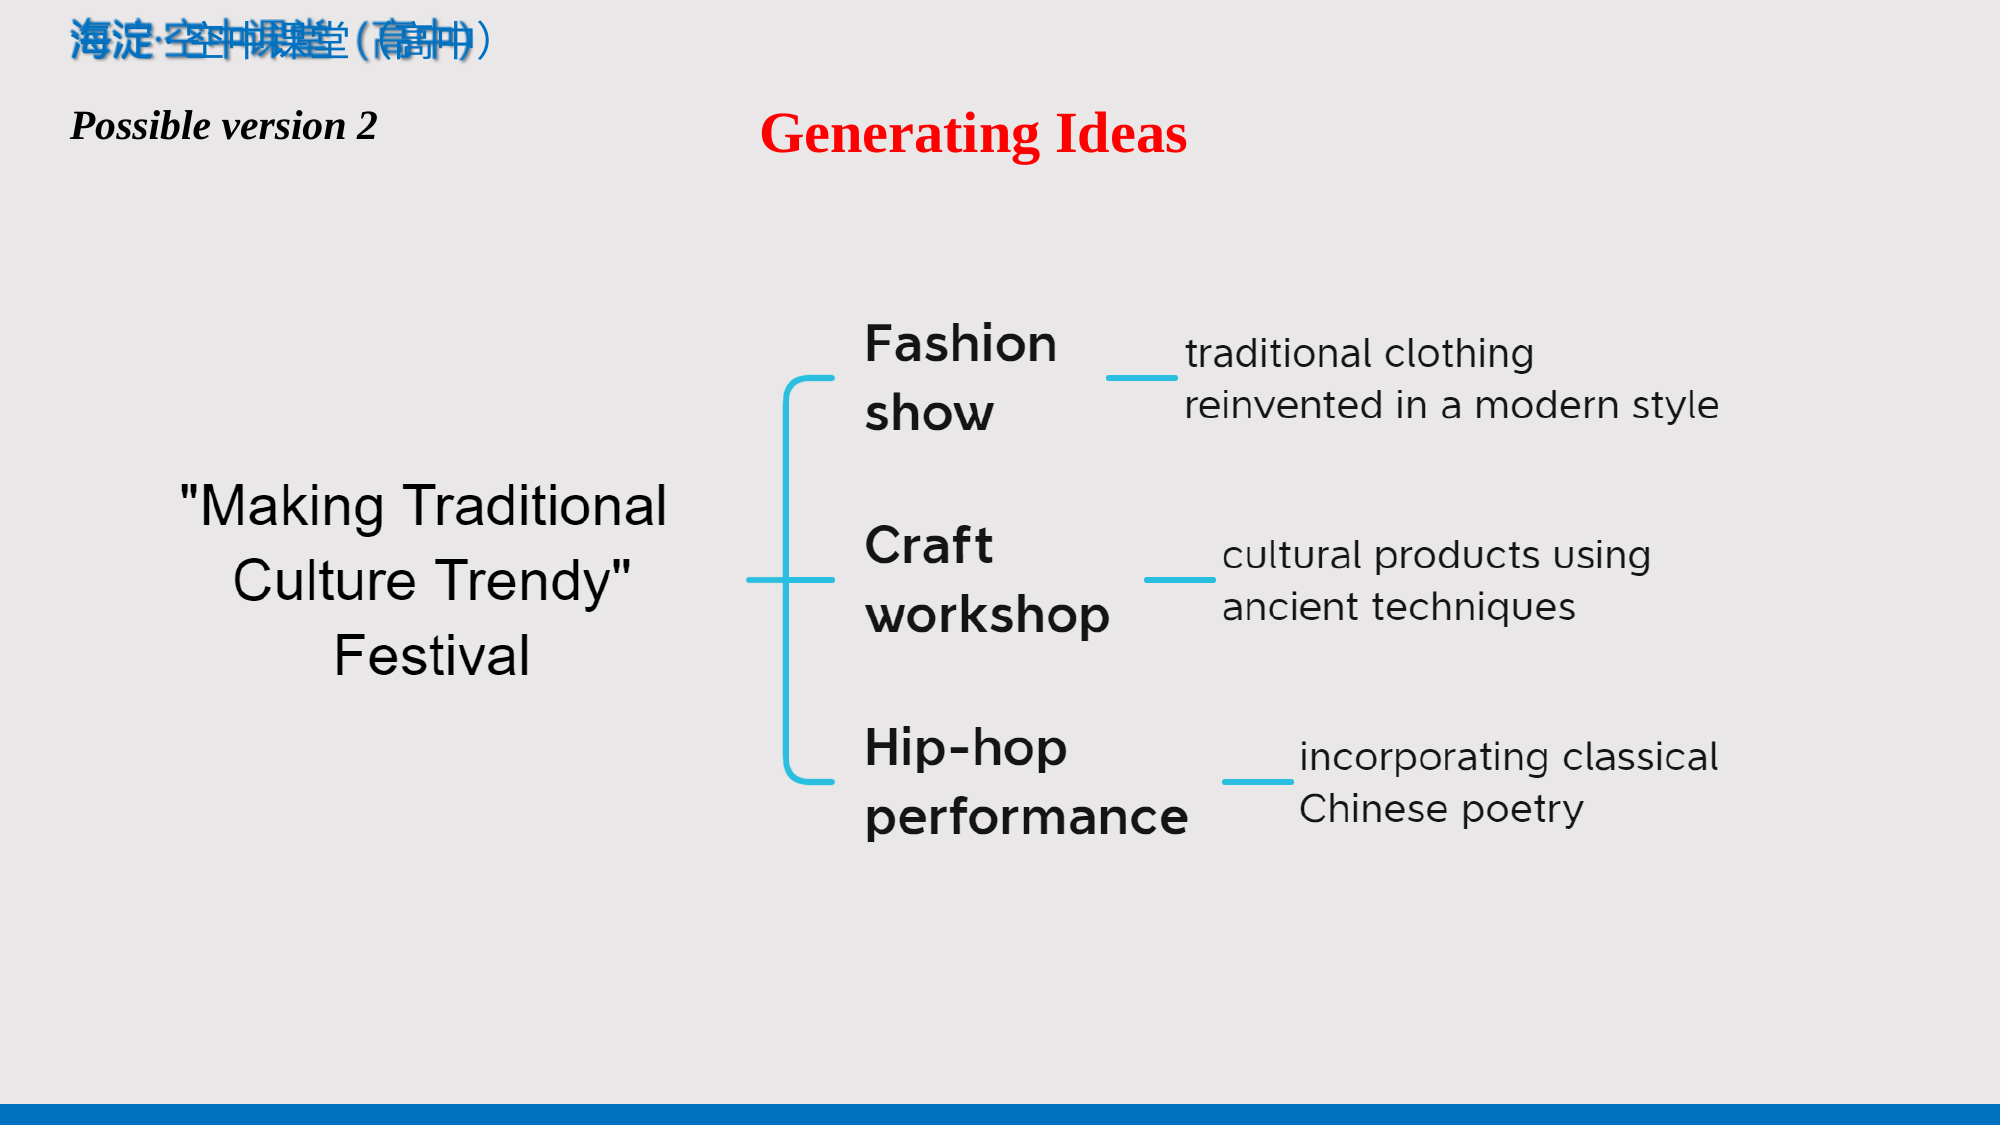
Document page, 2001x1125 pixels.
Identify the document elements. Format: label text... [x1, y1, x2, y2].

text_box Generating Ideas [621, 86, 1326, 172]
text_box Possible version 2 [55, 90, 445, 155]
picture [0, 0, 2001, 1125]
